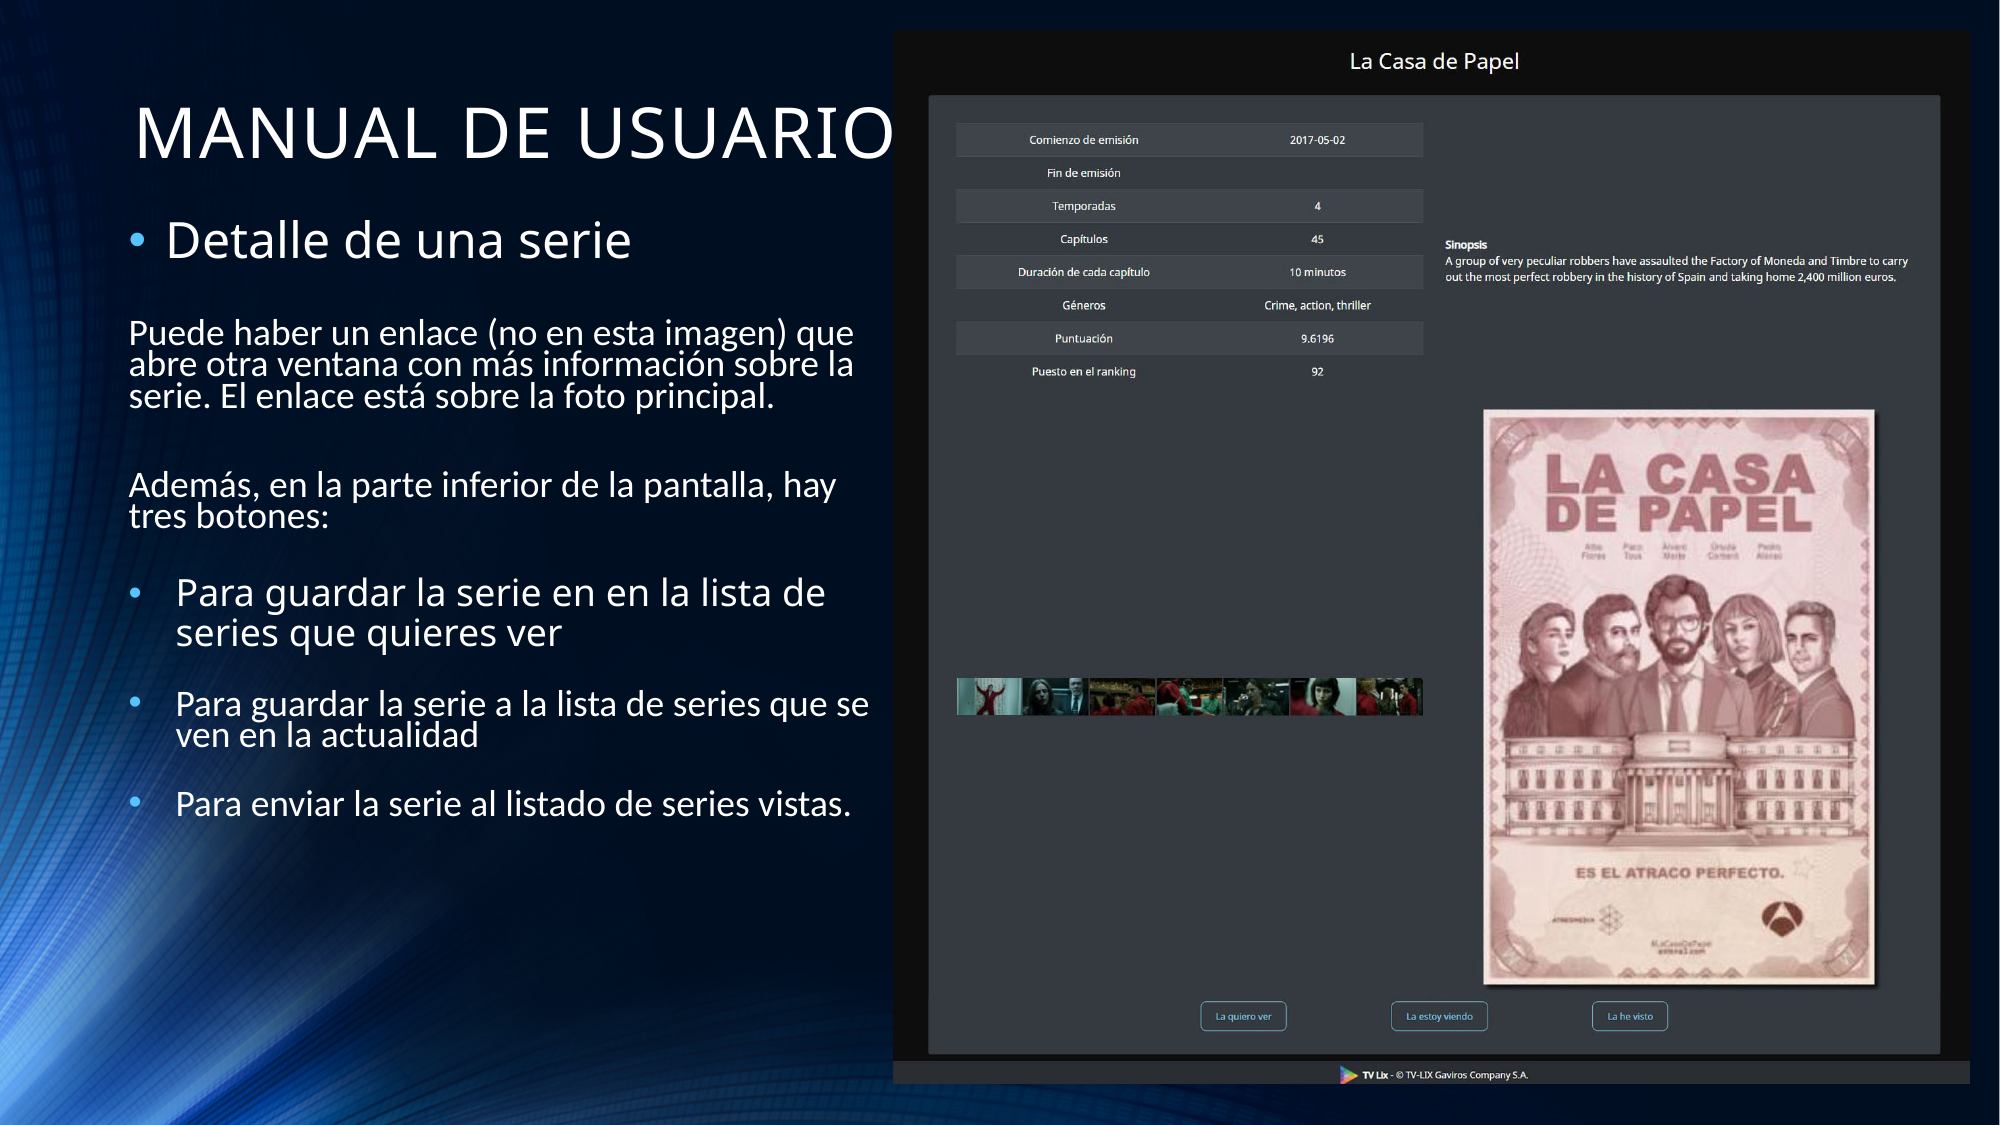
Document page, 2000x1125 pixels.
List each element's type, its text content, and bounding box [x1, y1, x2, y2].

picture [0, 0, 2000, 1125]
list Detalle de una serie [113, 208, 705, 314]
text_box Puede haber un enlace (no en esta imagen) que abre otra ventana con más información sobre la serie. El enlace está sobre la foto principal. Además, en la parte inferior de la pantalla, hay tres botones: Para guardar la serie en en la lista de series que quieres ver Para guardar la serie a la lista de series que se ven en la actualidad Para enviar la serie al listado de series vistas. [113, 314, 893, 997]
title MANUAL DE USUARIO [118, 90, 893, 182]
